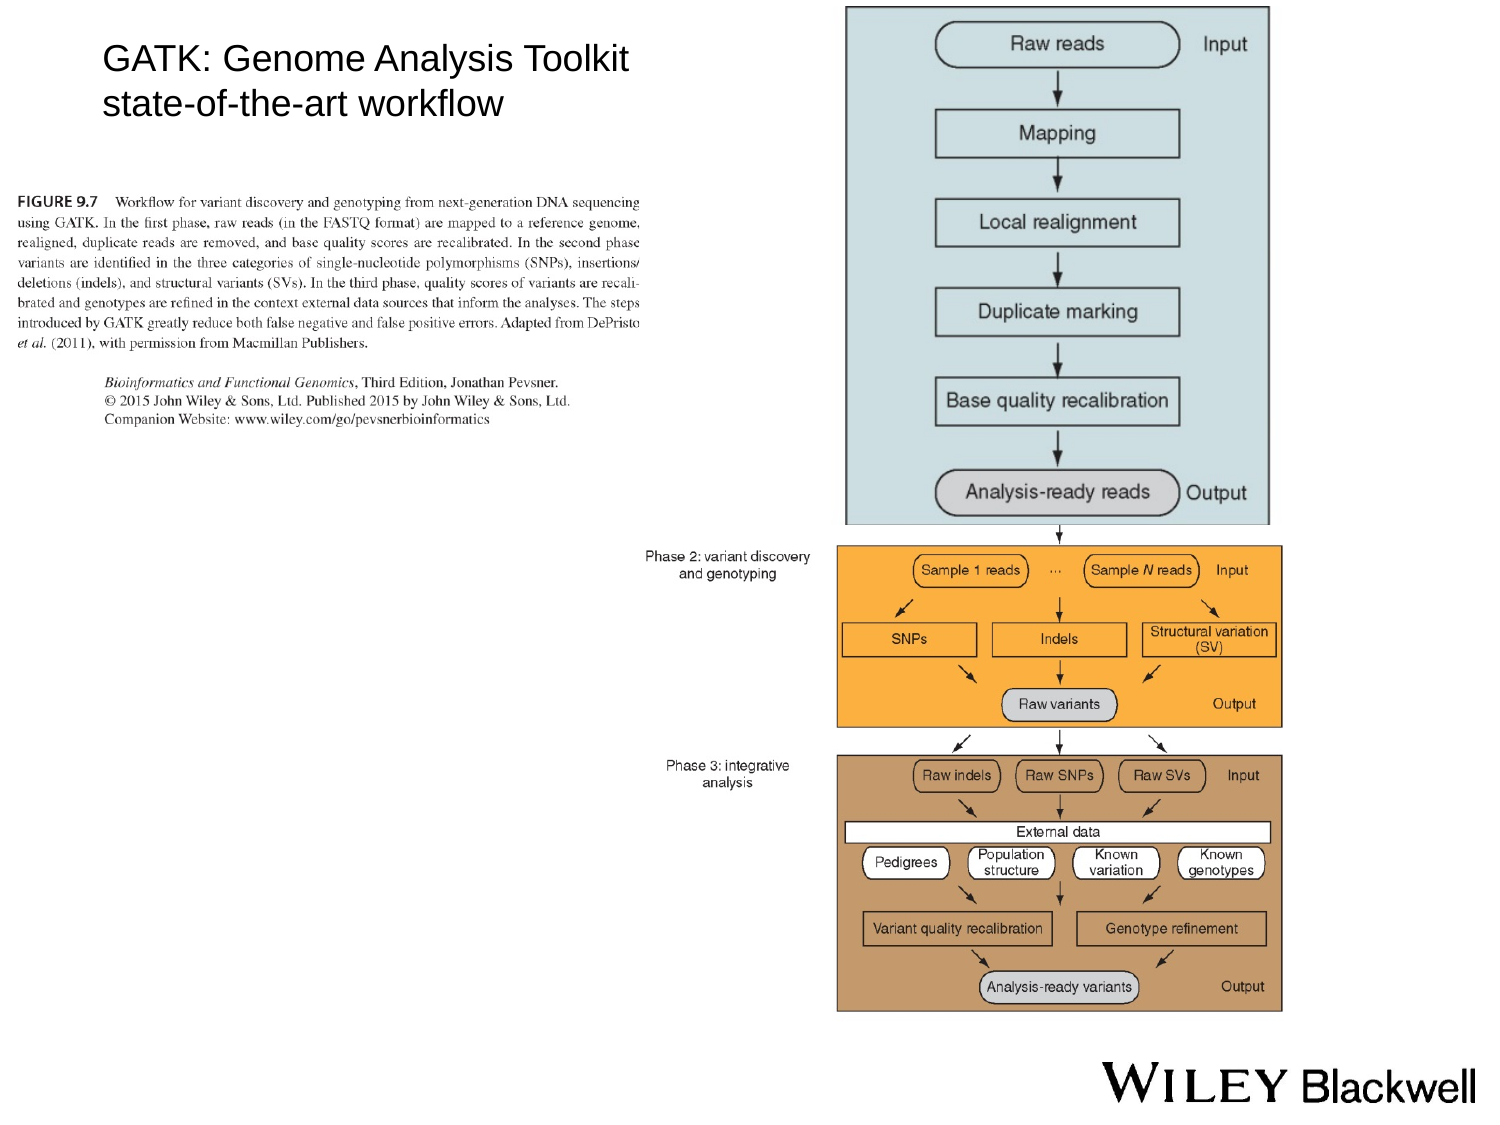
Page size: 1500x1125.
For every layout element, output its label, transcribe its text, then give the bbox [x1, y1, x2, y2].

text_box GATK: Genome Analysis Toolkit state-of-the-art workflow [87, 26, 807, 131]
picture [17, 187, 640, 428]
picture [1100, 1062, 1475, 1104]
picture [633, 6, 1321, 1023]
